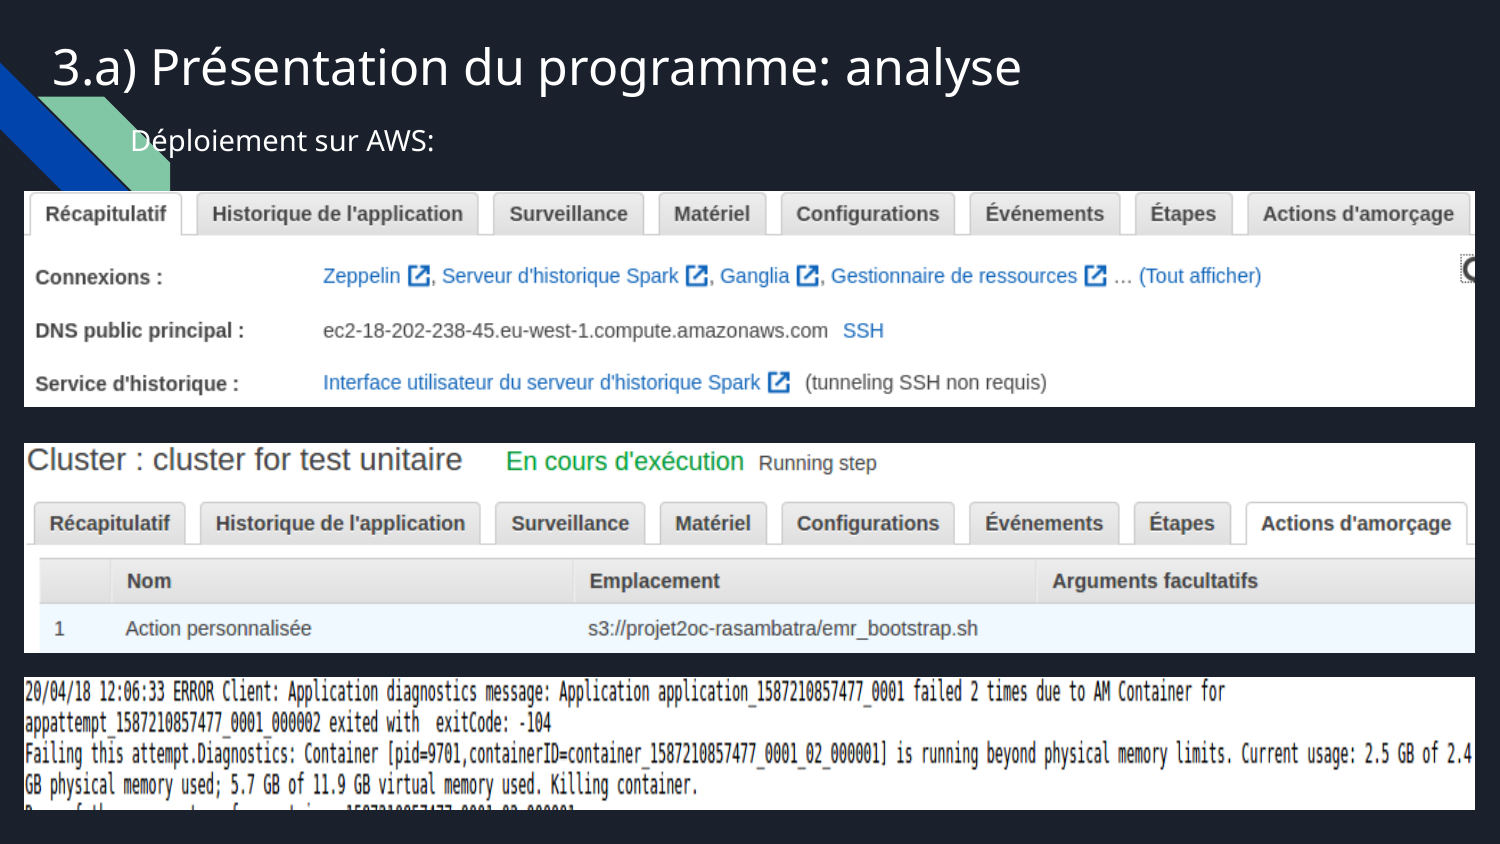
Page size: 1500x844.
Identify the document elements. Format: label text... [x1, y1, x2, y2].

picture [24, 677, 1476, 810]
title 3.a) Présentation du programme: analyse [37, 20, 1463, 118]
picture [24, 190, 1476, 408]
text_box Déploiement sur AWS: [115, 107, 1360, 189]
picture [24, 443, 1476, 654]
